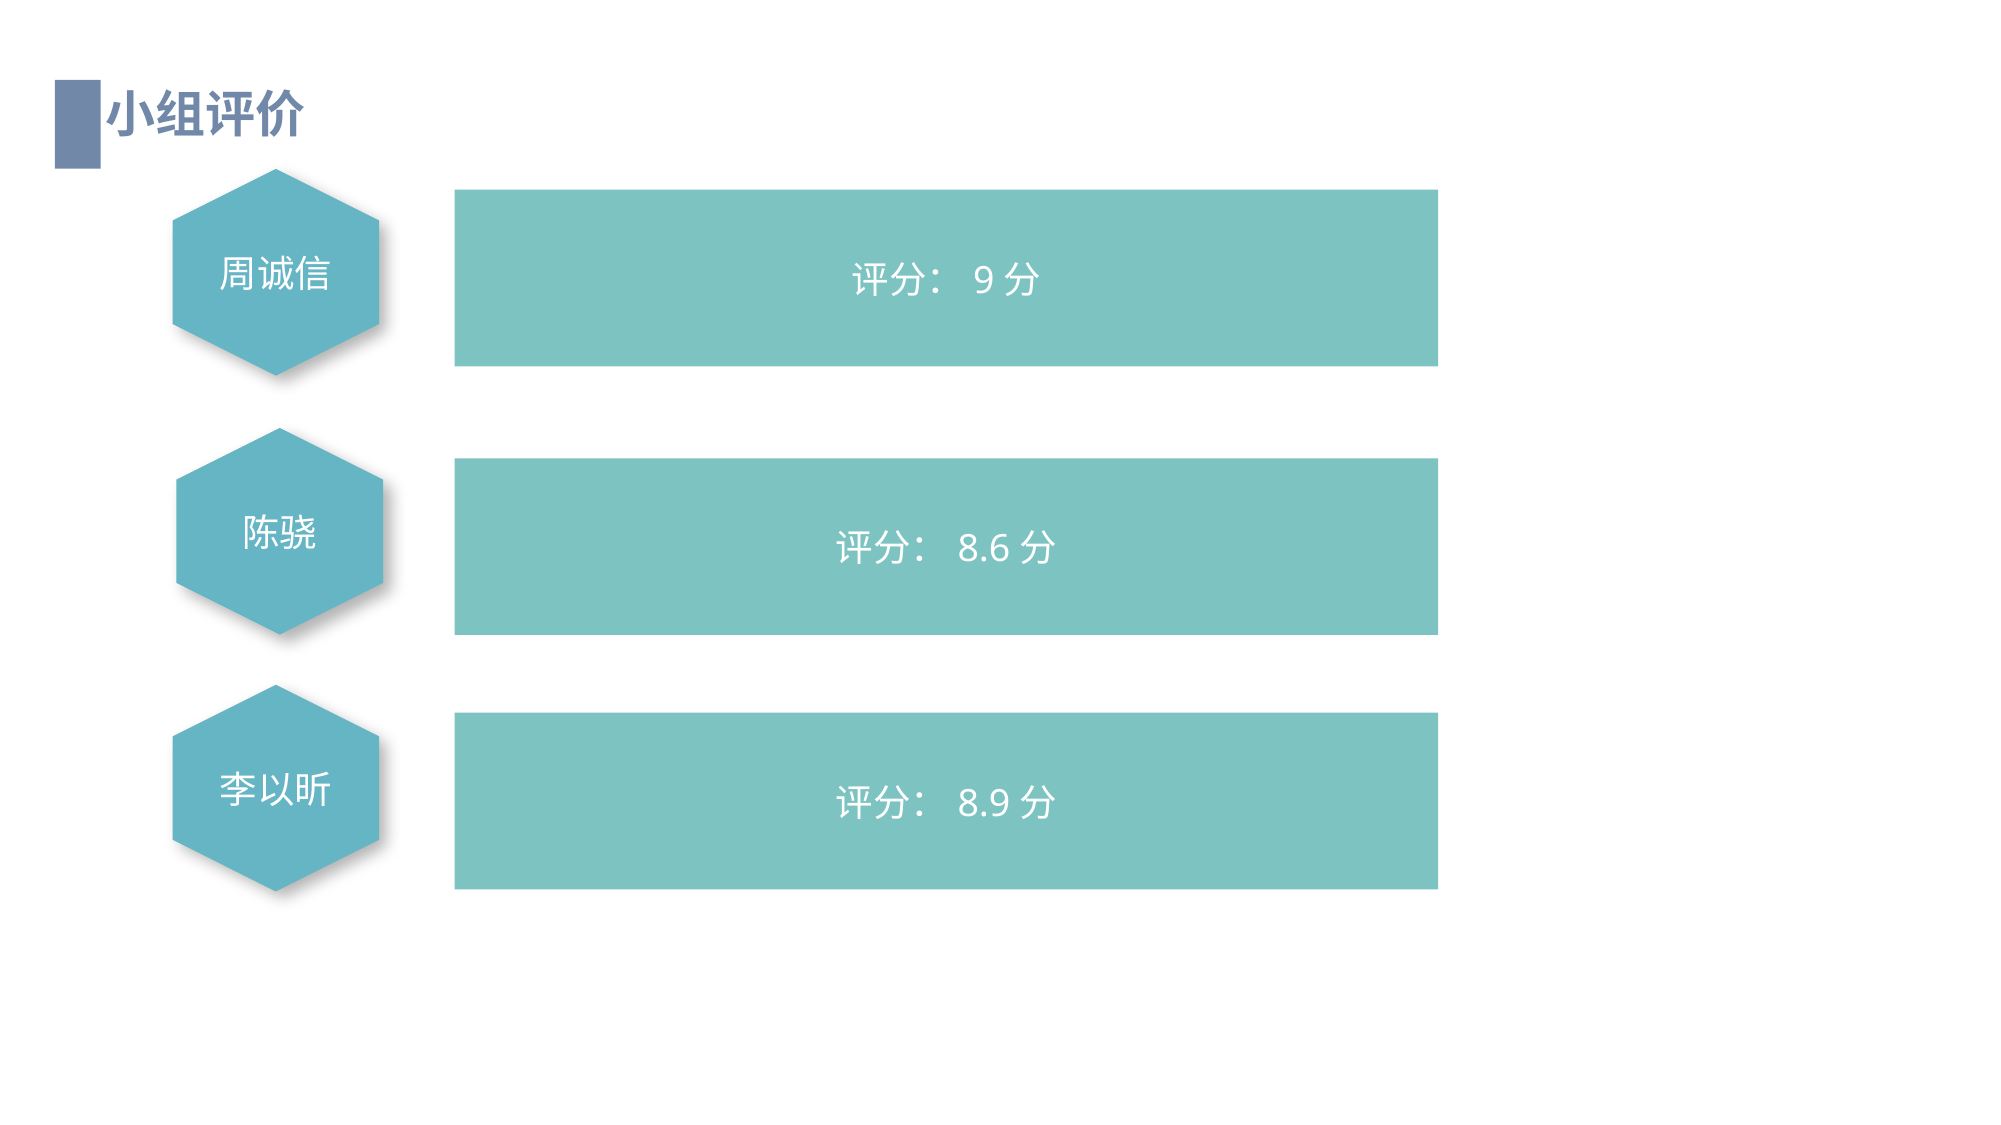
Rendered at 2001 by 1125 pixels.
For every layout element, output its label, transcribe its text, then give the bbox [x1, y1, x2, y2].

text_box 陈骁 [175, 426, 385, 636]
text_box 李以昕 [171, 683, 381, 893]
text_box 评分：8.6分 [454, 457, 1439, 636]
text_box 评分：8.9分 [454, 712, 1439, 890]
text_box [54, 74, 322, 169]
text_box 周诚信 [171, 169, 381, 377]
text_box 评分：9分 [454, 189, 1439, 367]
